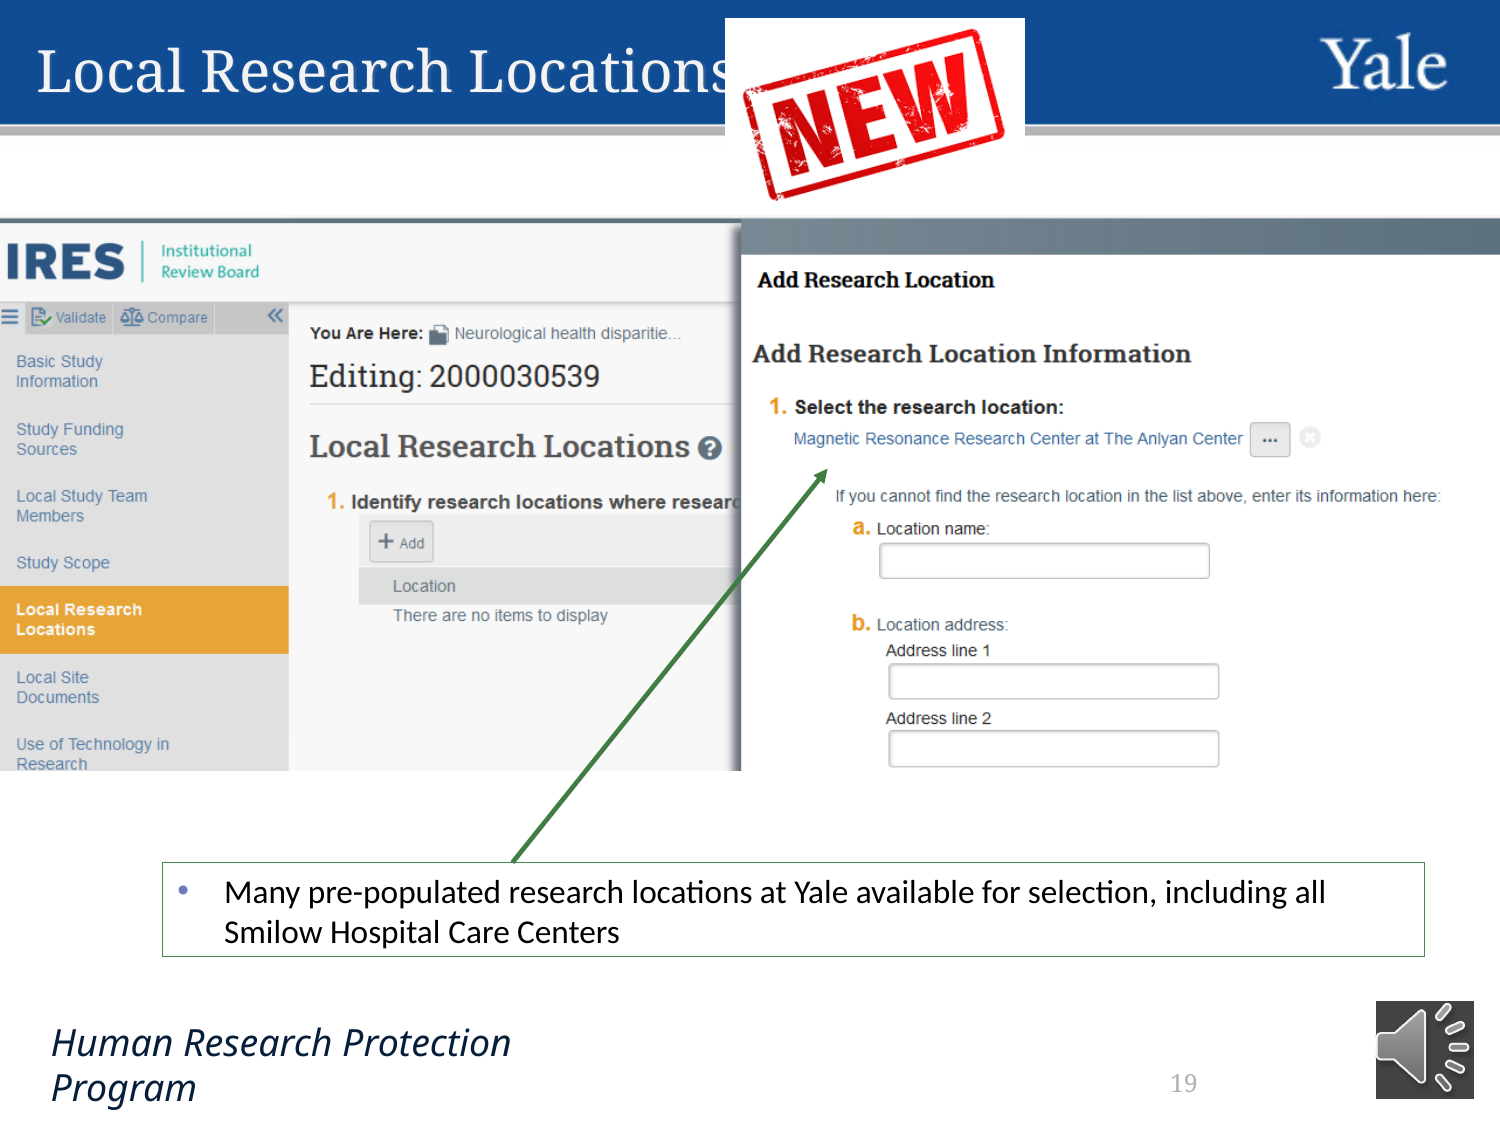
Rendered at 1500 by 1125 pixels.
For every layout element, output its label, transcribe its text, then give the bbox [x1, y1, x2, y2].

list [724, 18, 1026, 215]
slide_number 19 [1154, 1058, 1371, 1110]
picture [0, 0, 1500, 1125]
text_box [512, 468, 828, 863]
text_box Many pre-populated research locations at Yale available for selection, including all Smilow Hospital Care Centers [162, 862, 1425, 957]
title Local Research Locations [21, 12, 1297, 126]
